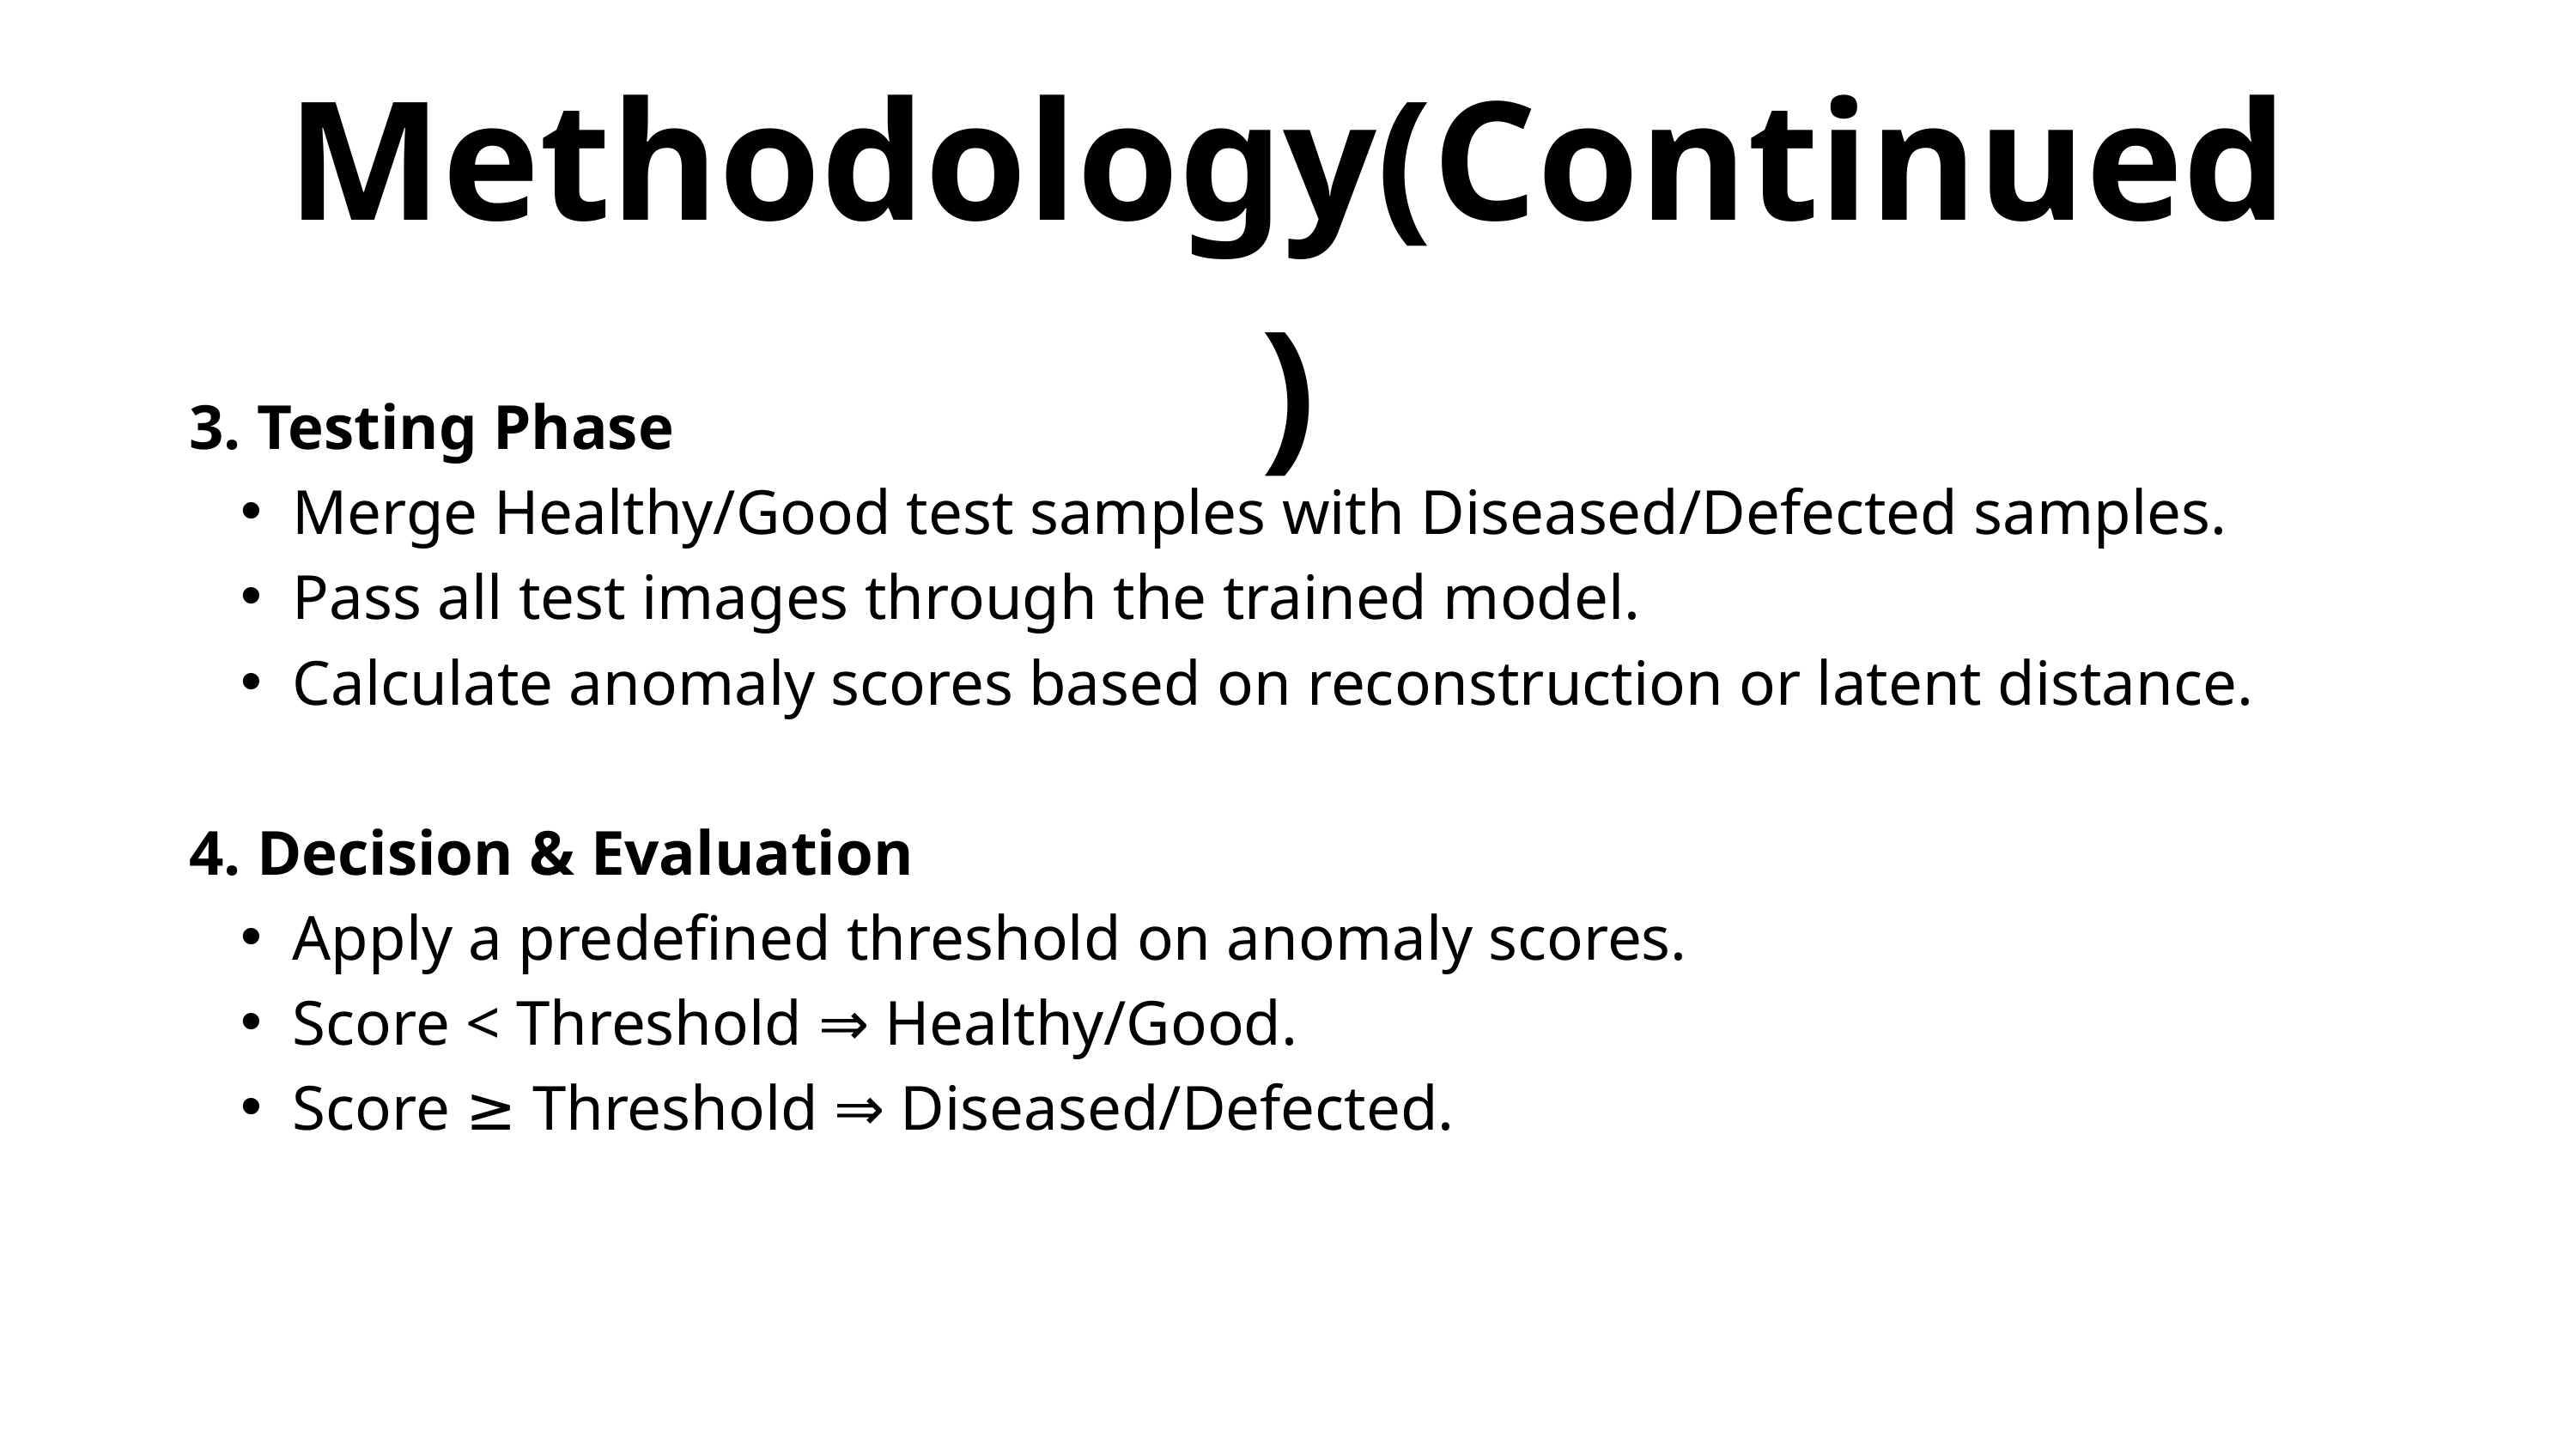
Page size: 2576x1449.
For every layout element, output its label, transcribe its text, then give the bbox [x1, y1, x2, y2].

text_box Methodology(Continued) [269, 22, 2307, 376]
text_box 3. Testing Phase Merge Healthy/Good test samples with Diseased/Defected samples. Pass all test images through the trained model. Calculate anomaly scores based on reconstruction or latent distance. 4. Decision & Evaluation Apply a predefined threshold on anomaly scores. Score < Threshold ⇒ Healthy/Good. Score ≥ Threshold ⇒ Diseased/Defected. [189, 376, 2322, 1143]
